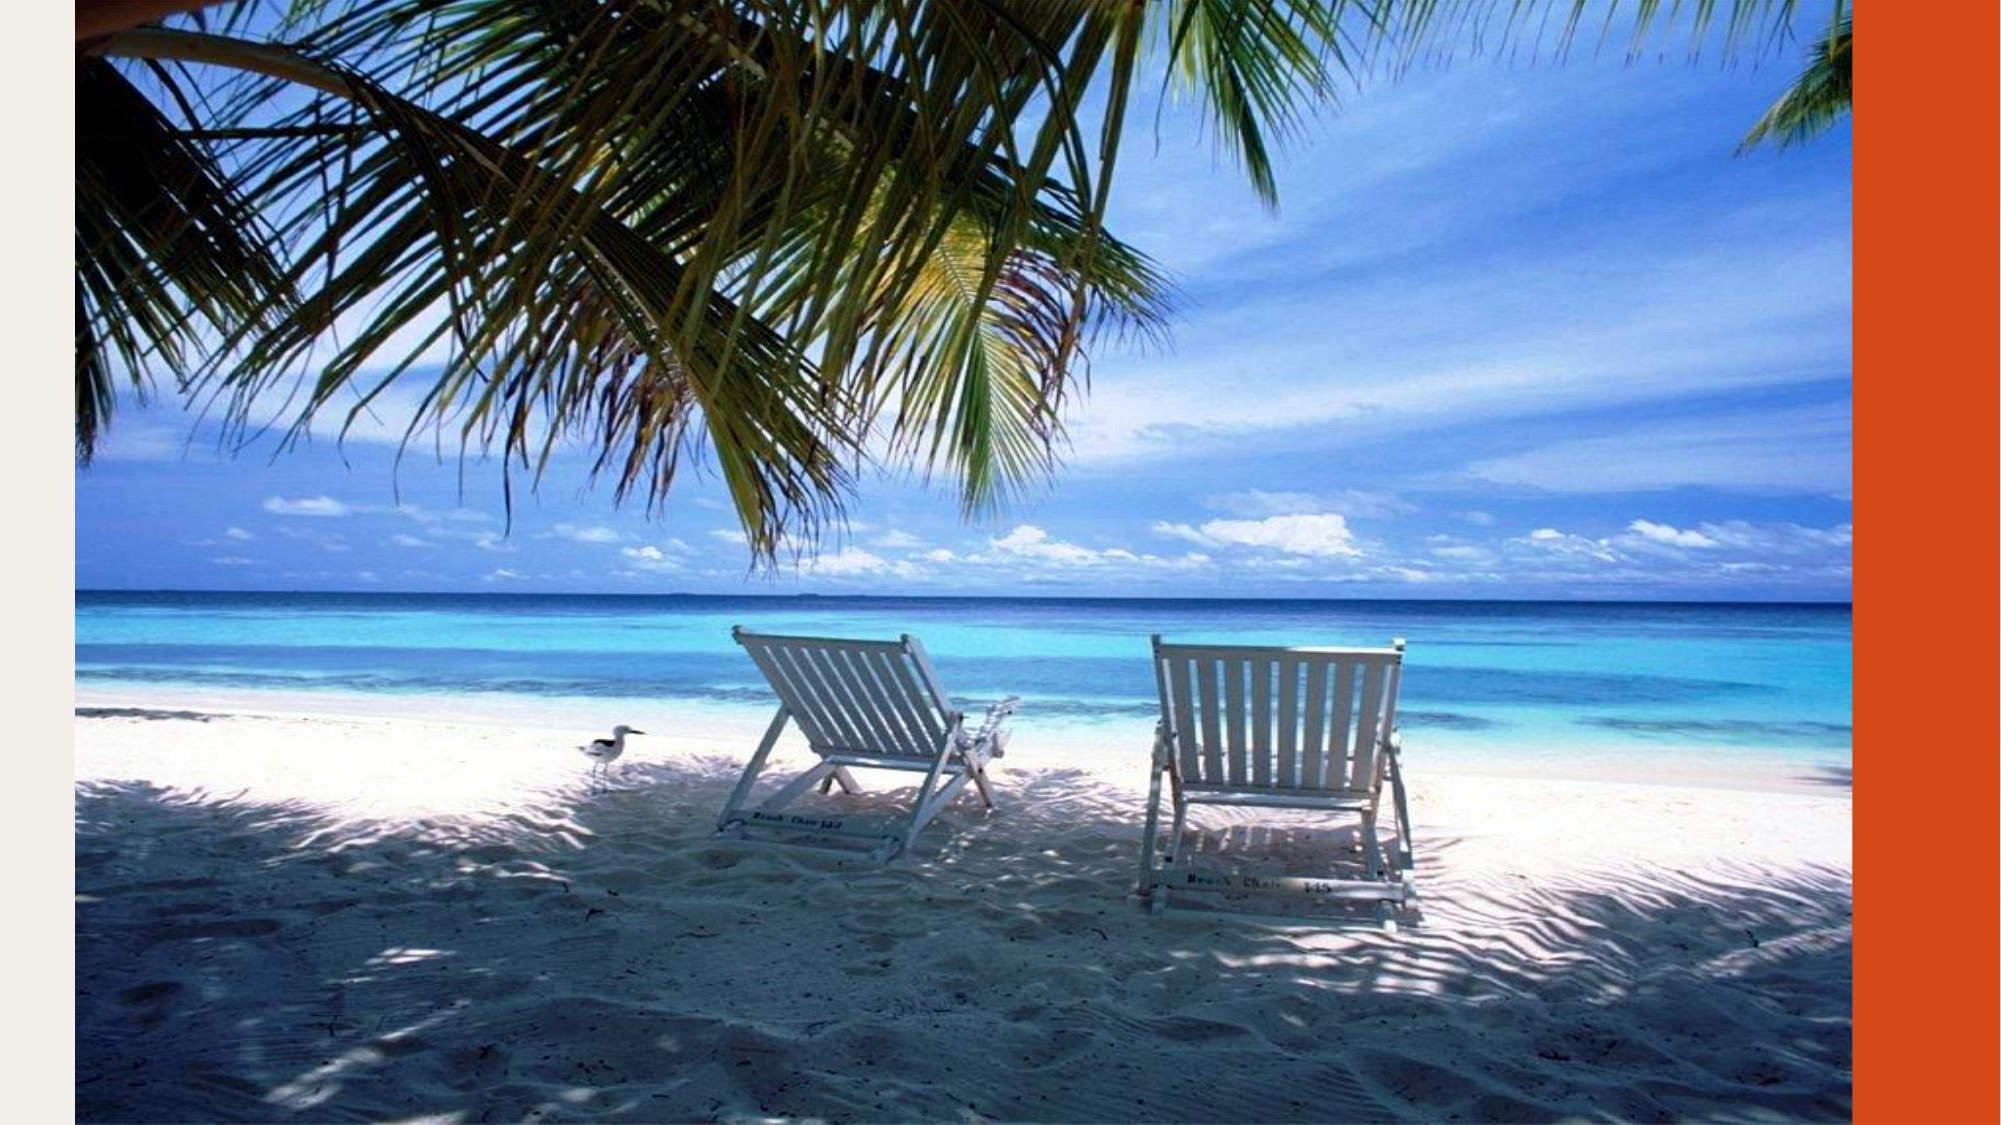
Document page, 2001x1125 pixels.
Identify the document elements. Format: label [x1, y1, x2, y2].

picture [75, 0, 1852, 1125]
